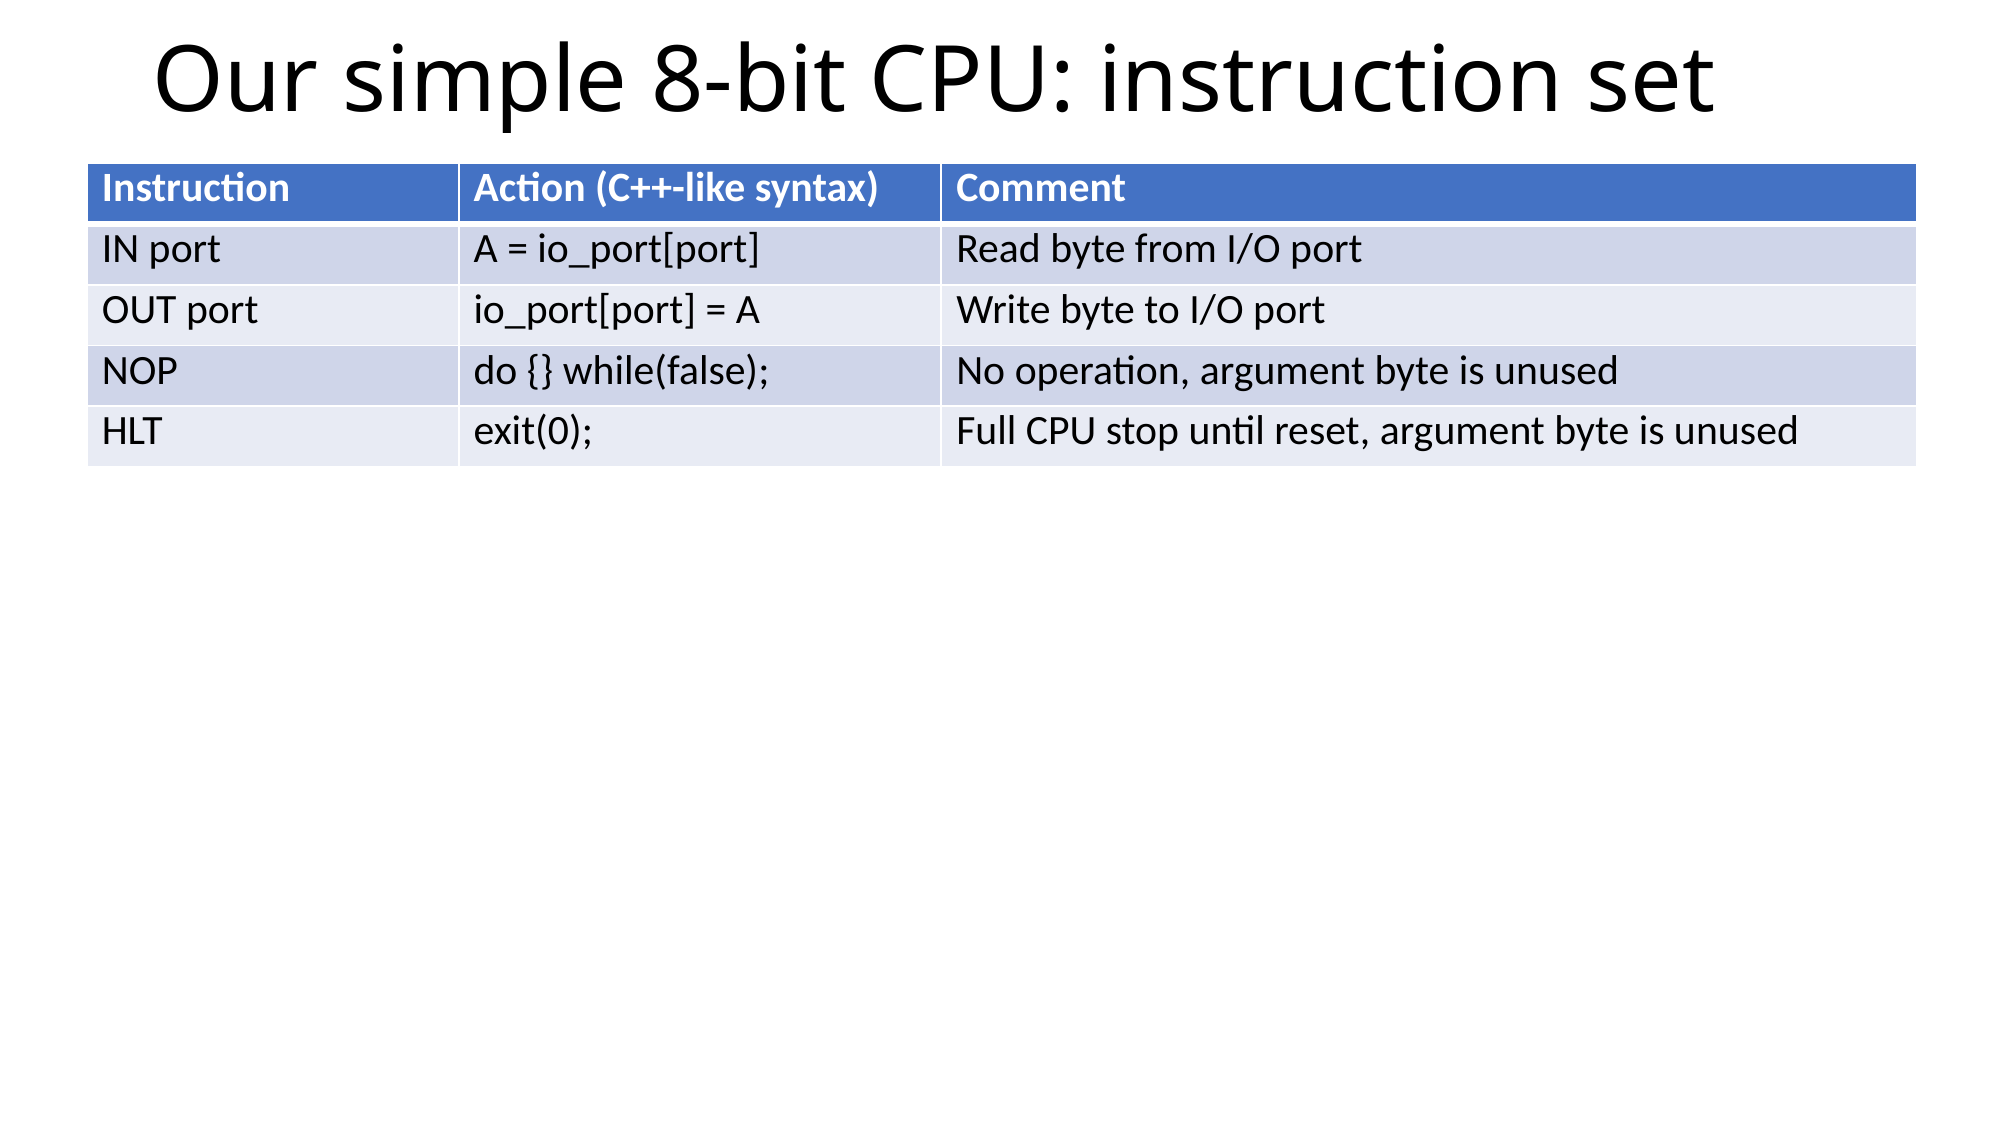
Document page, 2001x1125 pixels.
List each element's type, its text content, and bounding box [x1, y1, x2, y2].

table_cell Read byte from I/O port [942, 227, 1916, 284]
table_cell do {} while(false); [460, 346, 940, 405]
table_cell IN port [88, 227, 458, 284]
table_cell OUT port [88, 286, 458, 345]
table_cell A = io_port[port] [460, 227, 940, 284]
table_header Instruction [88, 164, 458, 221]
table_cell io_port[port] = A [460, 286, 940, 345]
table_header Action (C++-like syntax) [460, 164, 940, 221]
title Our simple 8-bit CPU: instruction set [137, 0, 1863, 162]
table_cell HLT [88, 407, 458, 466]
table_cell No operation, argument byte is unused [942, 346, 1916, 405]
table_cell NOP [88, 346, 458, 405]
table_header Comment [942, 164, 1916, 221]
table_cell Full CPU stop until reset, argument byte is unused [942, 407, 1916, 466]
table_cell exit(0); [460, 407, 940, 466]
table_cell Write byte to I/O port [942, 286, 1916, 345]
